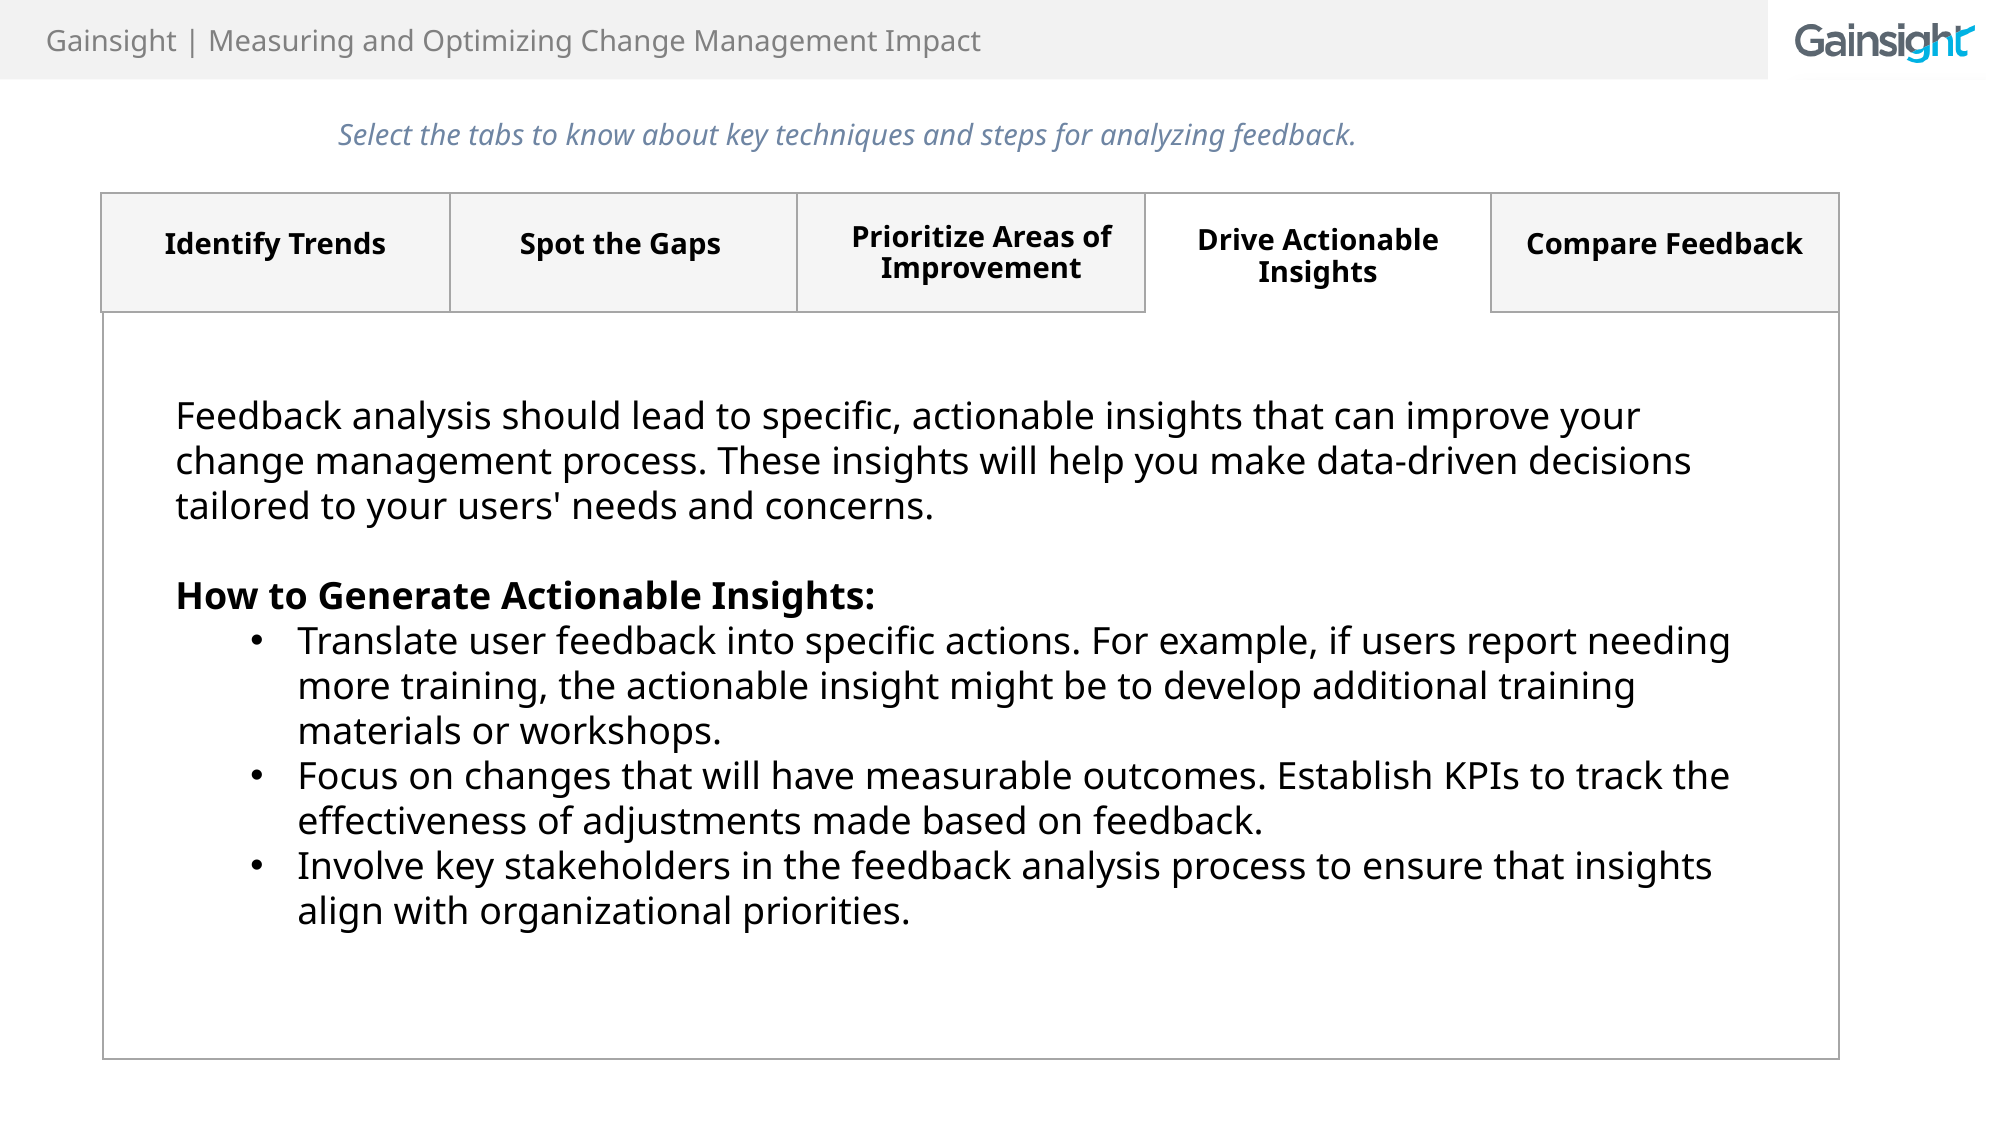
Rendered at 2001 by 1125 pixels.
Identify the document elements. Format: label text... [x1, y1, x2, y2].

text_box Feedback analysis should lead to specific, actionable insights that can improve your change management process. These insights will help you make data-driven decisions tailored to your users' needs and concerns. How to Generate Actionable Insights: Translate user feedback into specific actions. For example, if users report needing more training, the actionable insight might be to develop additional training materials or workshops. Focus on changes that will have measurable outcomes. Establish KPIs to track the effectiveness of adjustments made based on feedback. Involve key stakeholders in the feedback analysis process to ensure that insights align with organizational priorities. [160, 384, 1762, 940]
text_box [100, 192, 451, 313]
text_box [451, 192, 796, 313]
text_box Select the tabs to know about key techniques and steps for analyzing feedback. [323, 109, 1724, 160]
text_box [102, 288, 1840, 1060]
text_box Drive Actionable Insights [1140, 218, 1496, 288]
text_box [1490, 192, 1840, 221]
text_box [1490, 292, 1840, 313]
text_box Compare Feedback [1469, 221, 1861, 292]
text_box [796, 192, 1146, 313]
text_box [1146, 192, 1490, 218]
picture [1781, 0, 1986, 80]
text_box Identify Trends [117, 221, 434, 292]
text_box Prioritize Areas of Improvement [807, 214, 1156, 284]
text_box Spot the Gaps [462, 221, 779, 292]
